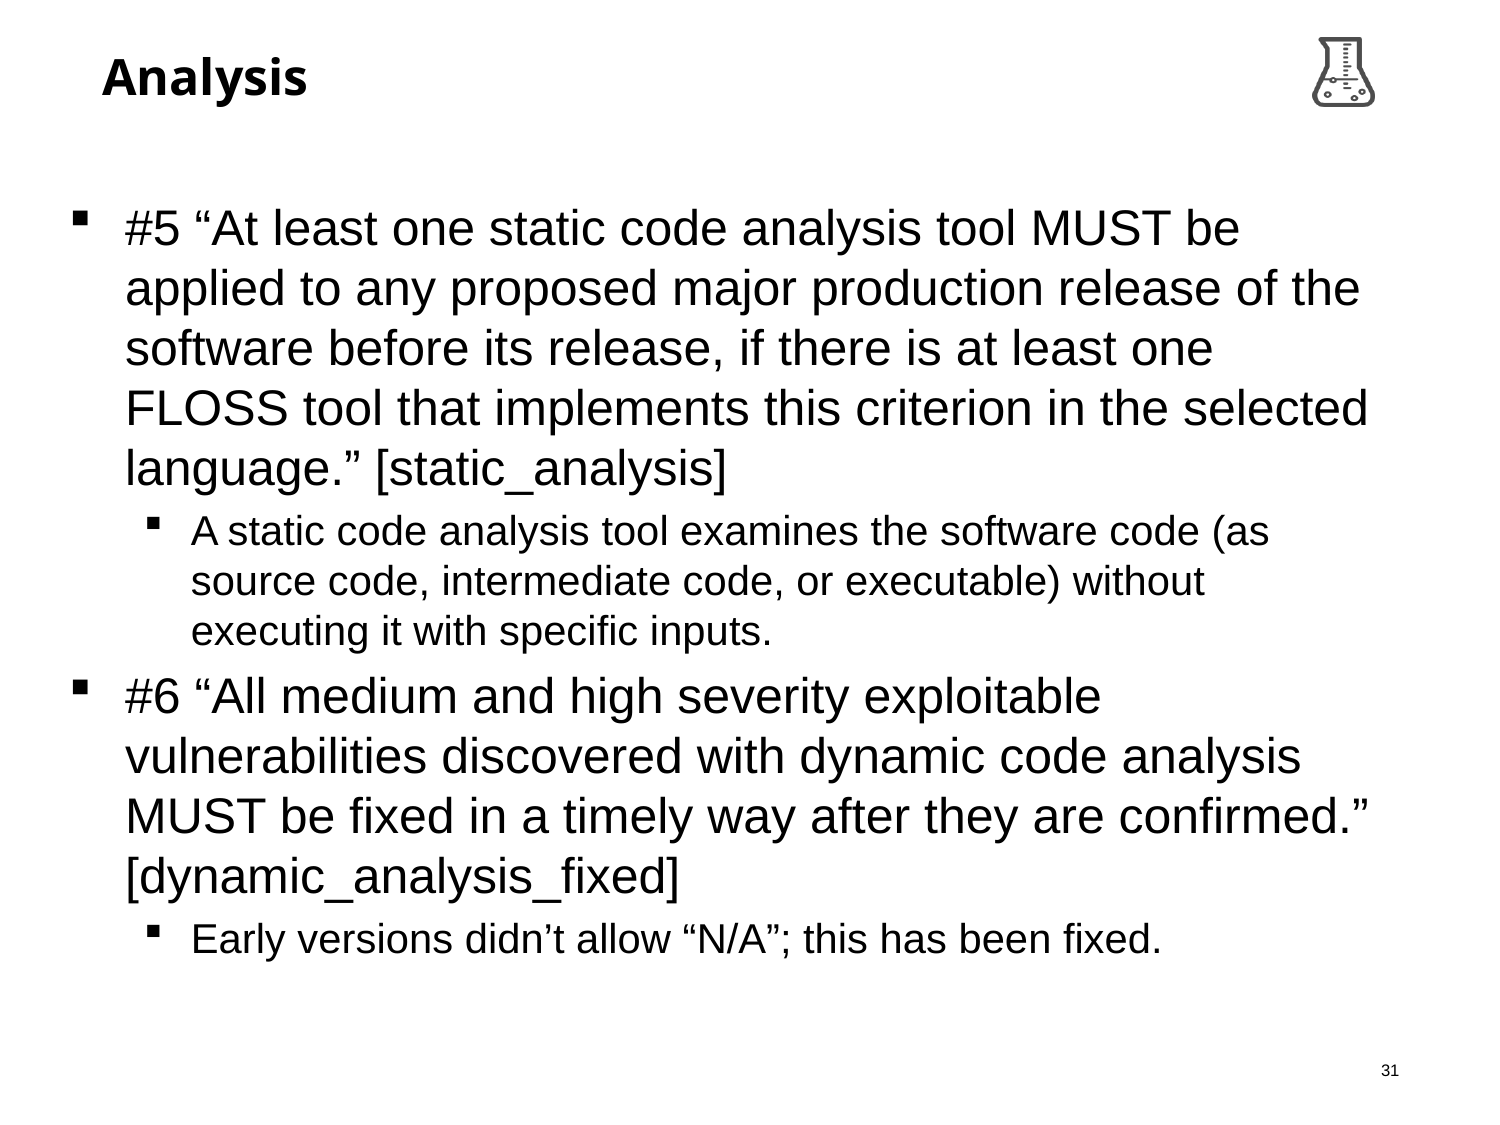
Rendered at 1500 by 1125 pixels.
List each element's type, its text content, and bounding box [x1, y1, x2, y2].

list #5 “At least one static code analysis tool MUST be applied to any proposed major production release of the software before its release, if there is at least one FLOSS tool that implements this criterion in the selected language.” [static_analysis] A static code analysis tool examines the software code (as source code, intermediate code, or executable) without executing it with specific inputs. #6 “All medium and high severity exploitable vulnerabilities discovered with dynamic code analysis MUST be fixed in a timely way after they are confirmed.” [dynamic_analysis_fixed] Early versions didn’t allow “N/A”; this has been fixed. [53, 187, 1401, 1013]
picture [1312, 37, 1375, 107]
title Analysis [87, 37, 1310, 113]
slide_number 30 [1101, 1012, 1415, 1088]
